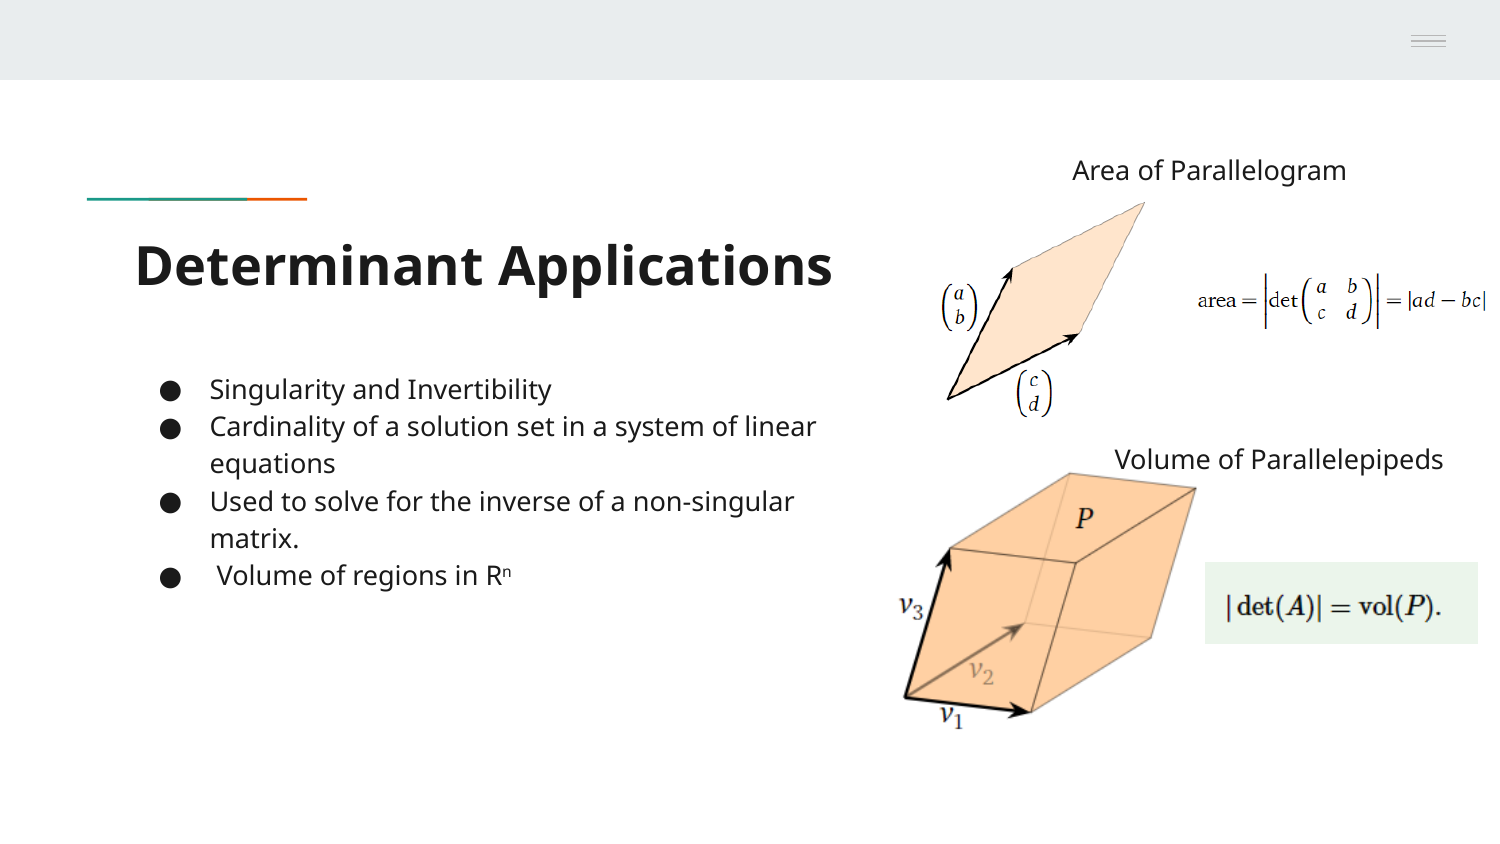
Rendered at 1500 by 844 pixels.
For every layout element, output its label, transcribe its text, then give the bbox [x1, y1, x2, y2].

text_box Area of Parallelogram [1057, 138, 1366, 192]
list Singularity and Invertibility Cardinality of a solution set in a system of linear equations Used to solve for the inverse of a non-singular matrix. Volume of regions in Rn [119, 352, 880, 844]
title Determinant Applications [119, 216, 923, 305]
text_box Volume of Parallelepipeds [1099, 436, 1478, 491]
picture [879, 457, 1479, 749]
picture [928, 193, 1494, 428]
